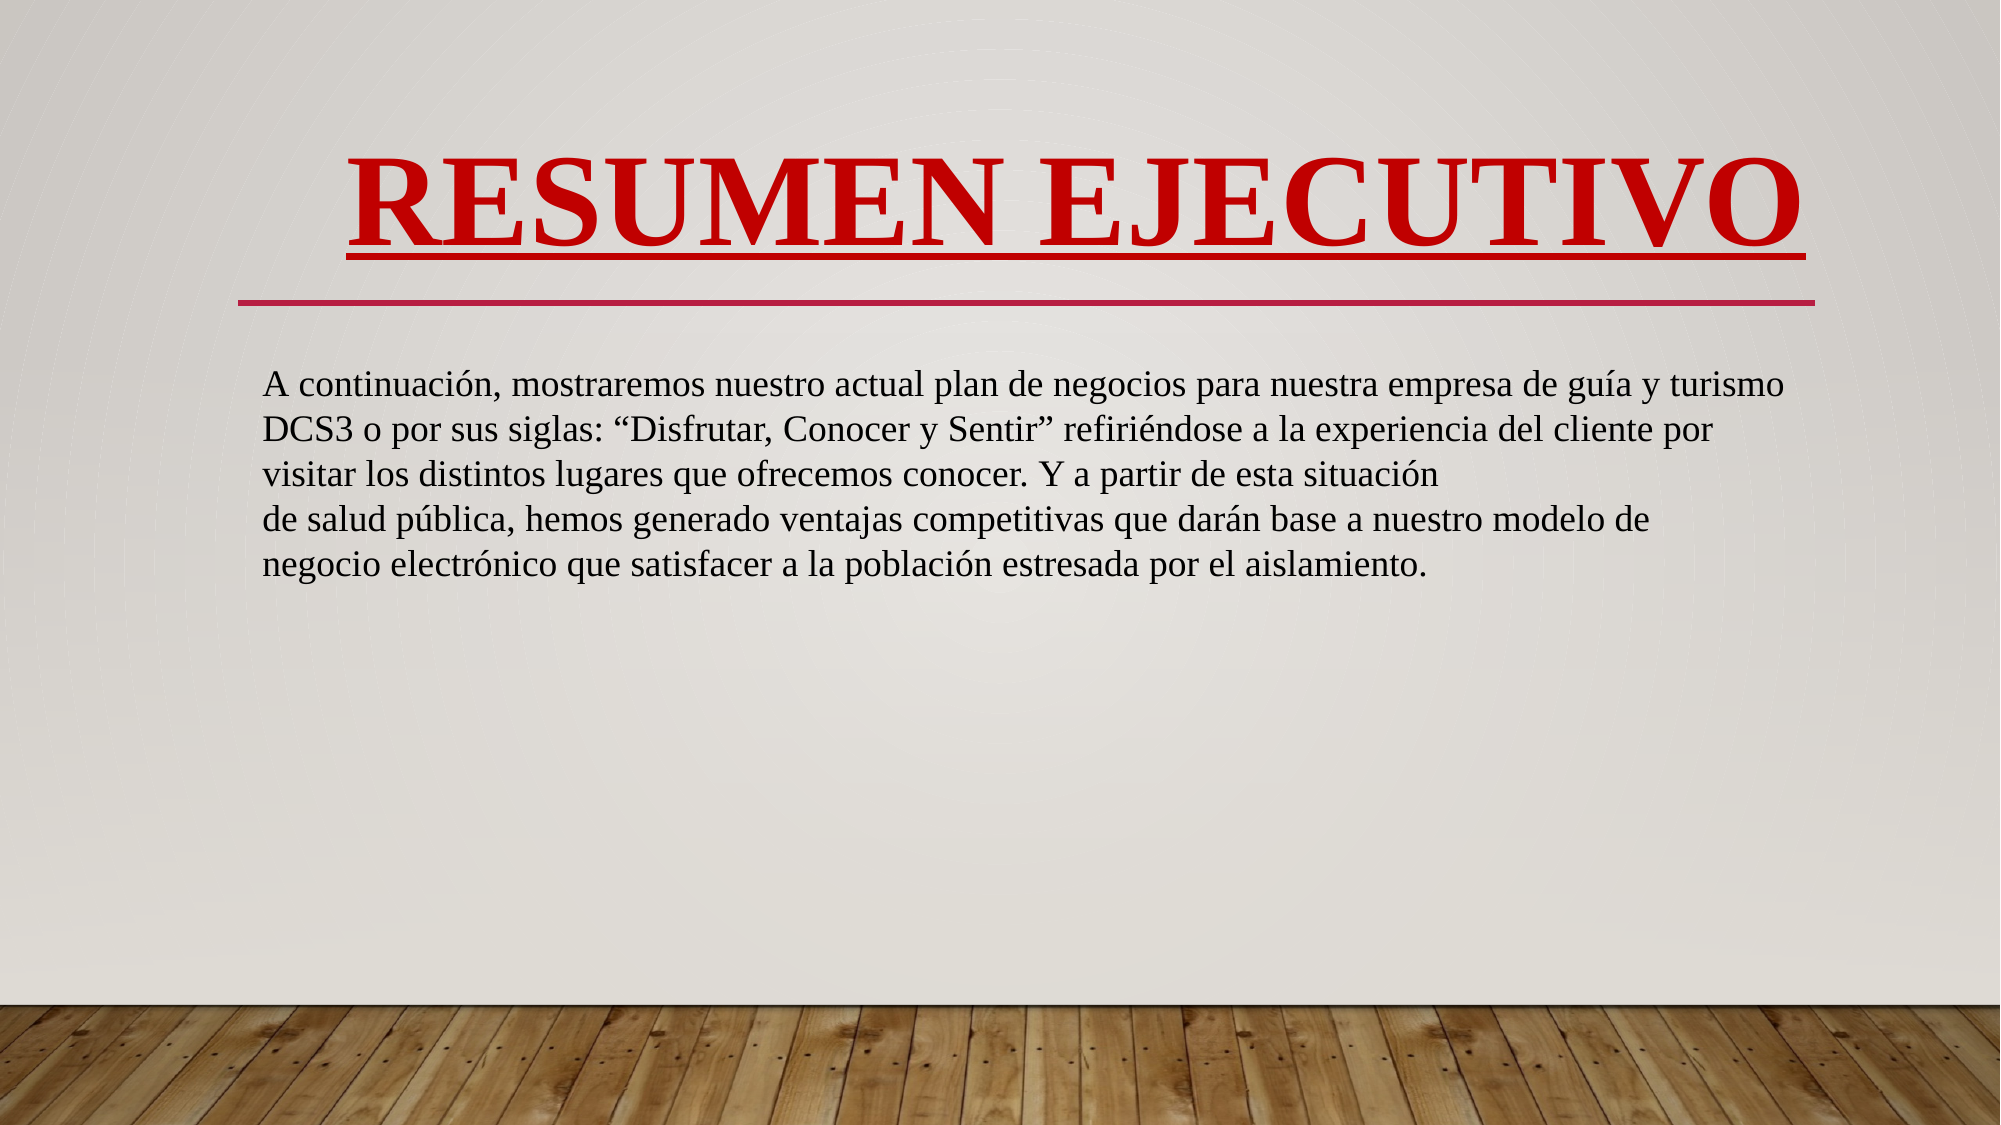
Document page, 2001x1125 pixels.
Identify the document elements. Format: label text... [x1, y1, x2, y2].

picture [0, 1005, 2000, 1125]
text_box A continuación, mostraremos nuestro actual plan de negocios para nuestra empresa de guía y turismo DCS3 o por sus siglas: “Disfrutar, Conocer y Sentir” refiriéndose a la experiencia del cliente por visitar los distintos lugares que ofrecemos conocer. Y a partir de esta situación de salud pública, hemos generado ventajas competitivas que darán base a nuestro modelo de negocio electrónico que satisfacer a la población estresada por el aislamiento. [247, 351, 1822, 592]
title RESUMEN EJECUTIVO [331, 123, 1850, 413]
